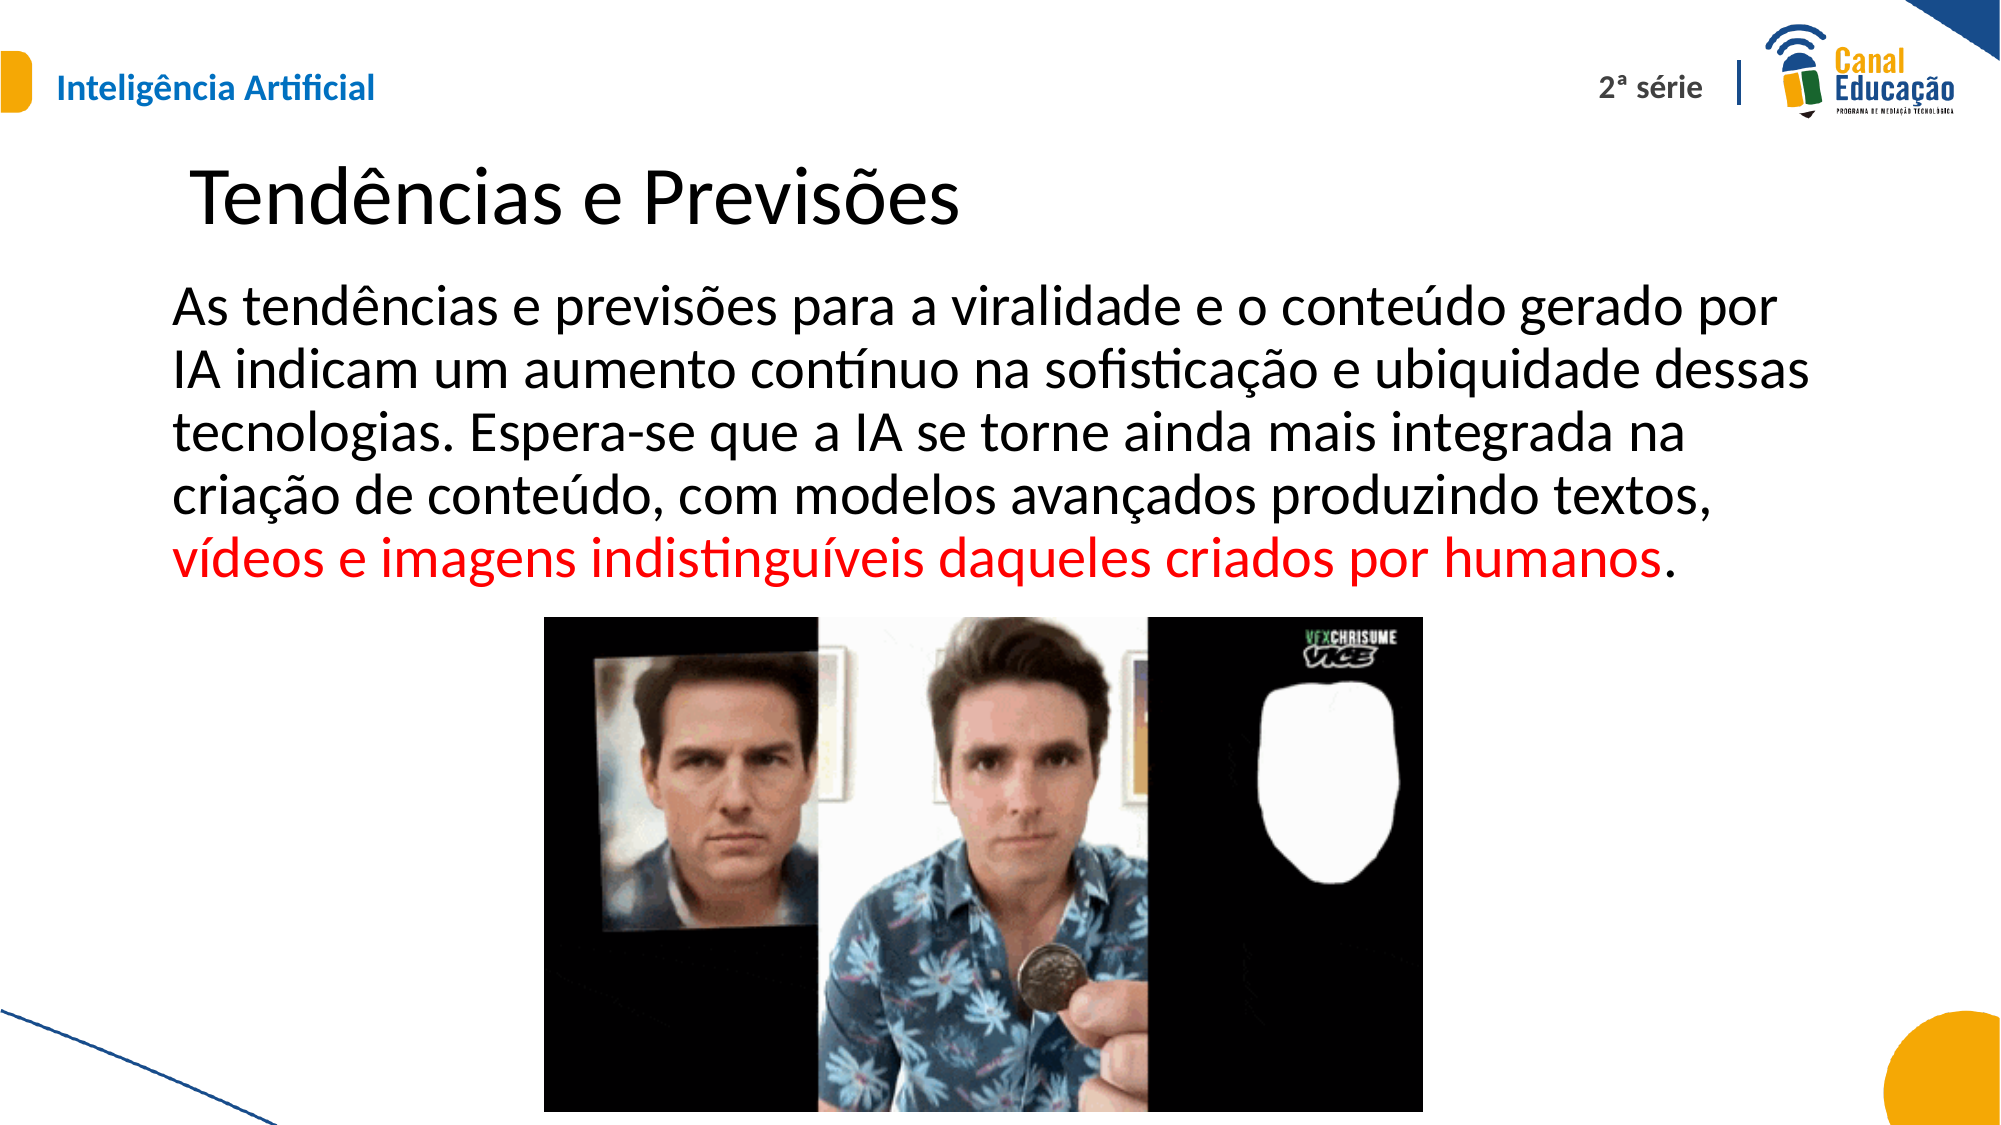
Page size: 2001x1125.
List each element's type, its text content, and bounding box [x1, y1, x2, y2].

list As tendências e previsões para a viralidade e o conteúdo gerado por IA indicam um aumento contínuo na sofisticação e ubiquidade dessas tecnologias. Espera-se que a IA se torne ainda mais integrada na criação de conteúdo, com modelos avançados produzindo textos, vídeos e imagens indistinguíveis daqueles criados por humanos. [157, 267, 1834, 950]
title Tendências e Previsões [137, 145, 1863, 278]
picture [544, 617, 1423, 1112]
